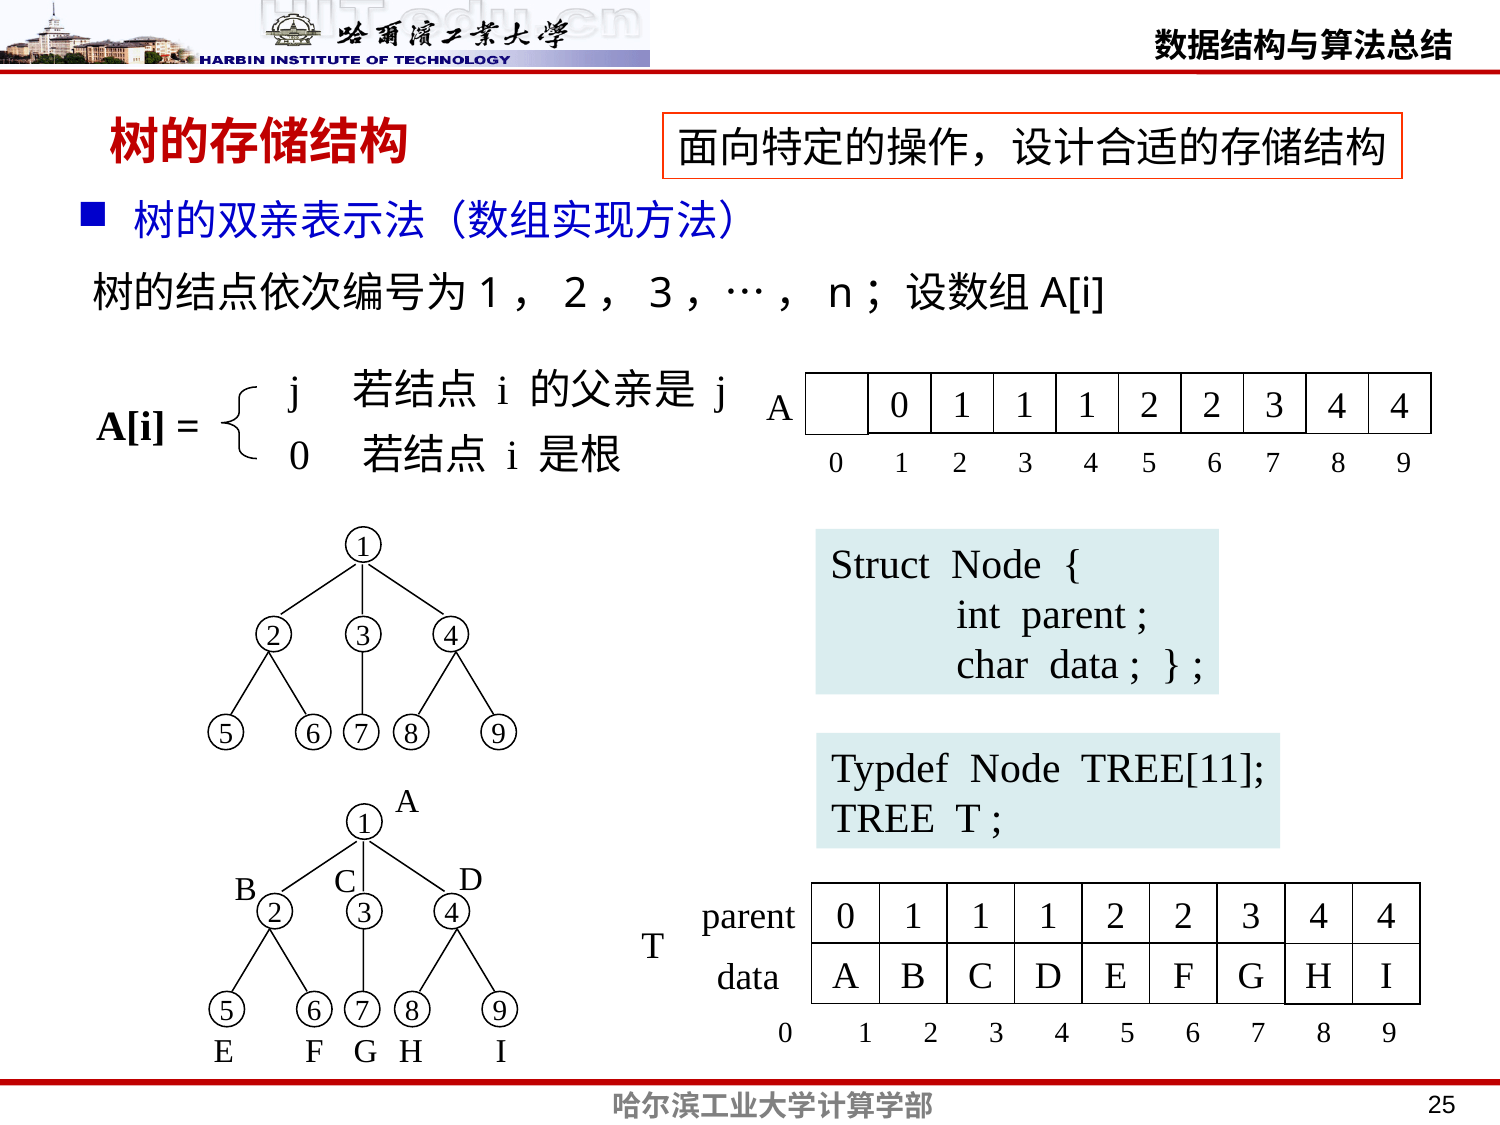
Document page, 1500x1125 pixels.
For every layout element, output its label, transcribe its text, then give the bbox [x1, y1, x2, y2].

text_box 树的结点依次编号为1，2，3，… ，n；设数组A[i] [77, 258, 1121, 324]
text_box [611, 882, 1424, 1057]
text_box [207, 526, 517, 750]
text_box Typdef Node TREE[11]; TREE T ; [816, 732, 1281, 849]
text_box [80, 339, 824, 480]
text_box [198, 771, 522, 1077]
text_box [750, 372, 1449, 486]
text_box 面向特定的操作，设计合适的存储结构 [662, 113, 1403, 179]
text_box 树的存储结构 [94, 101, 425, 177]
text_box 树的双亲表示法（数组实现方法） [62, 186, 776, 252]
text_box Struct Node { int parent ; char data ; } ; [815, 528, 1219, 695]
picture [0, 0, 650, 67]
